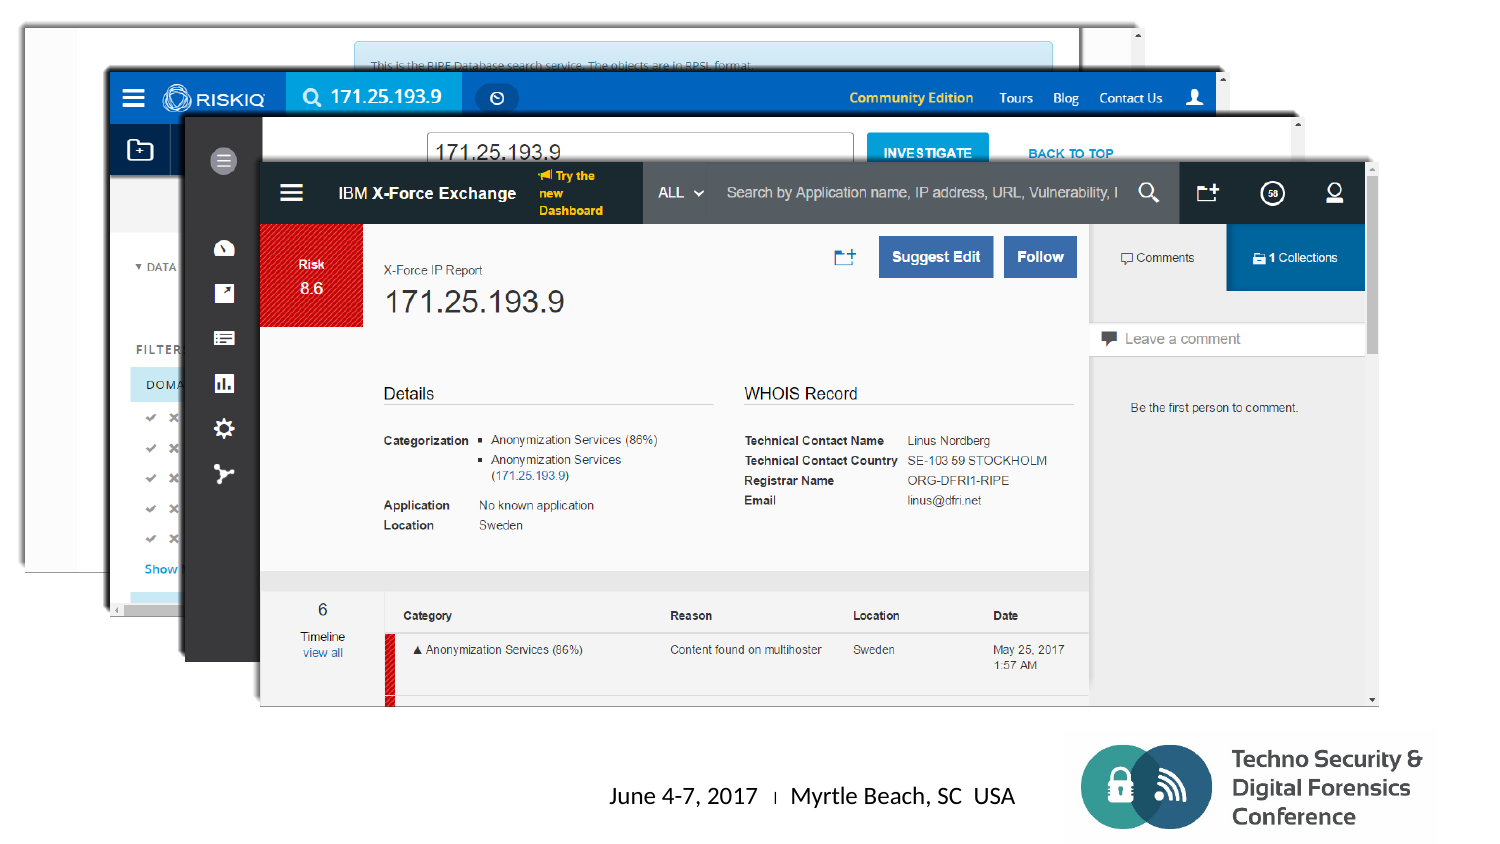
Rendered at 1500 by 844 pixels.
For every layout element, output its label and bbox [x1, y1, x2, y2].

picture [1064, 730, 1438, 844]
picture [97, 59, 1380, 707]
list [12, 15, 1145, 573]
